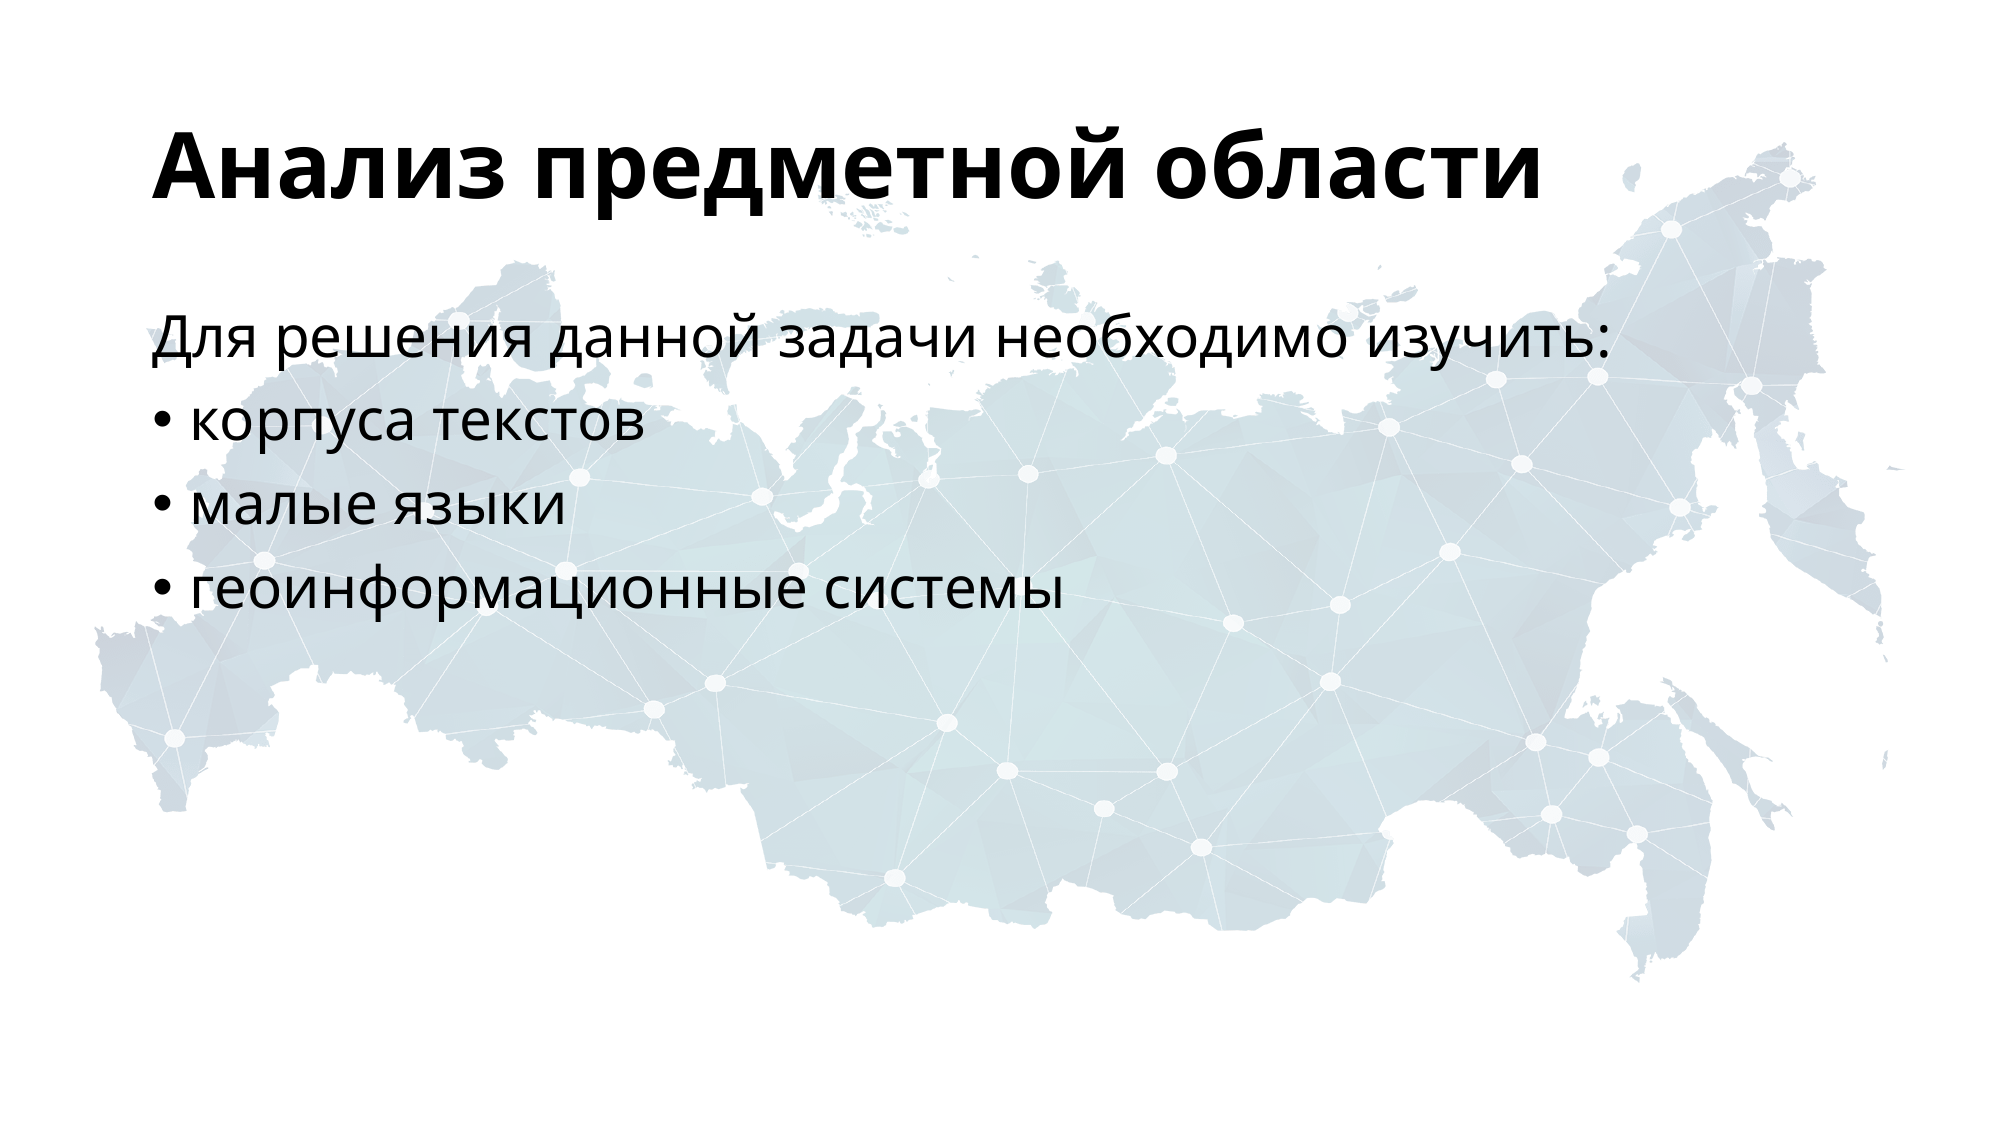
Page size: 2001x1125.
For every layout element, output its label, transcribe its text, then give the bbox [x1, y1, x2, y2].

title Анализ предметной области [137, 59, 1863, 278]
list Для решения данной задачи необходимо изучить: корпуса текстов малые языки геоинформационные системы [137, 299, 1863, 1014]
